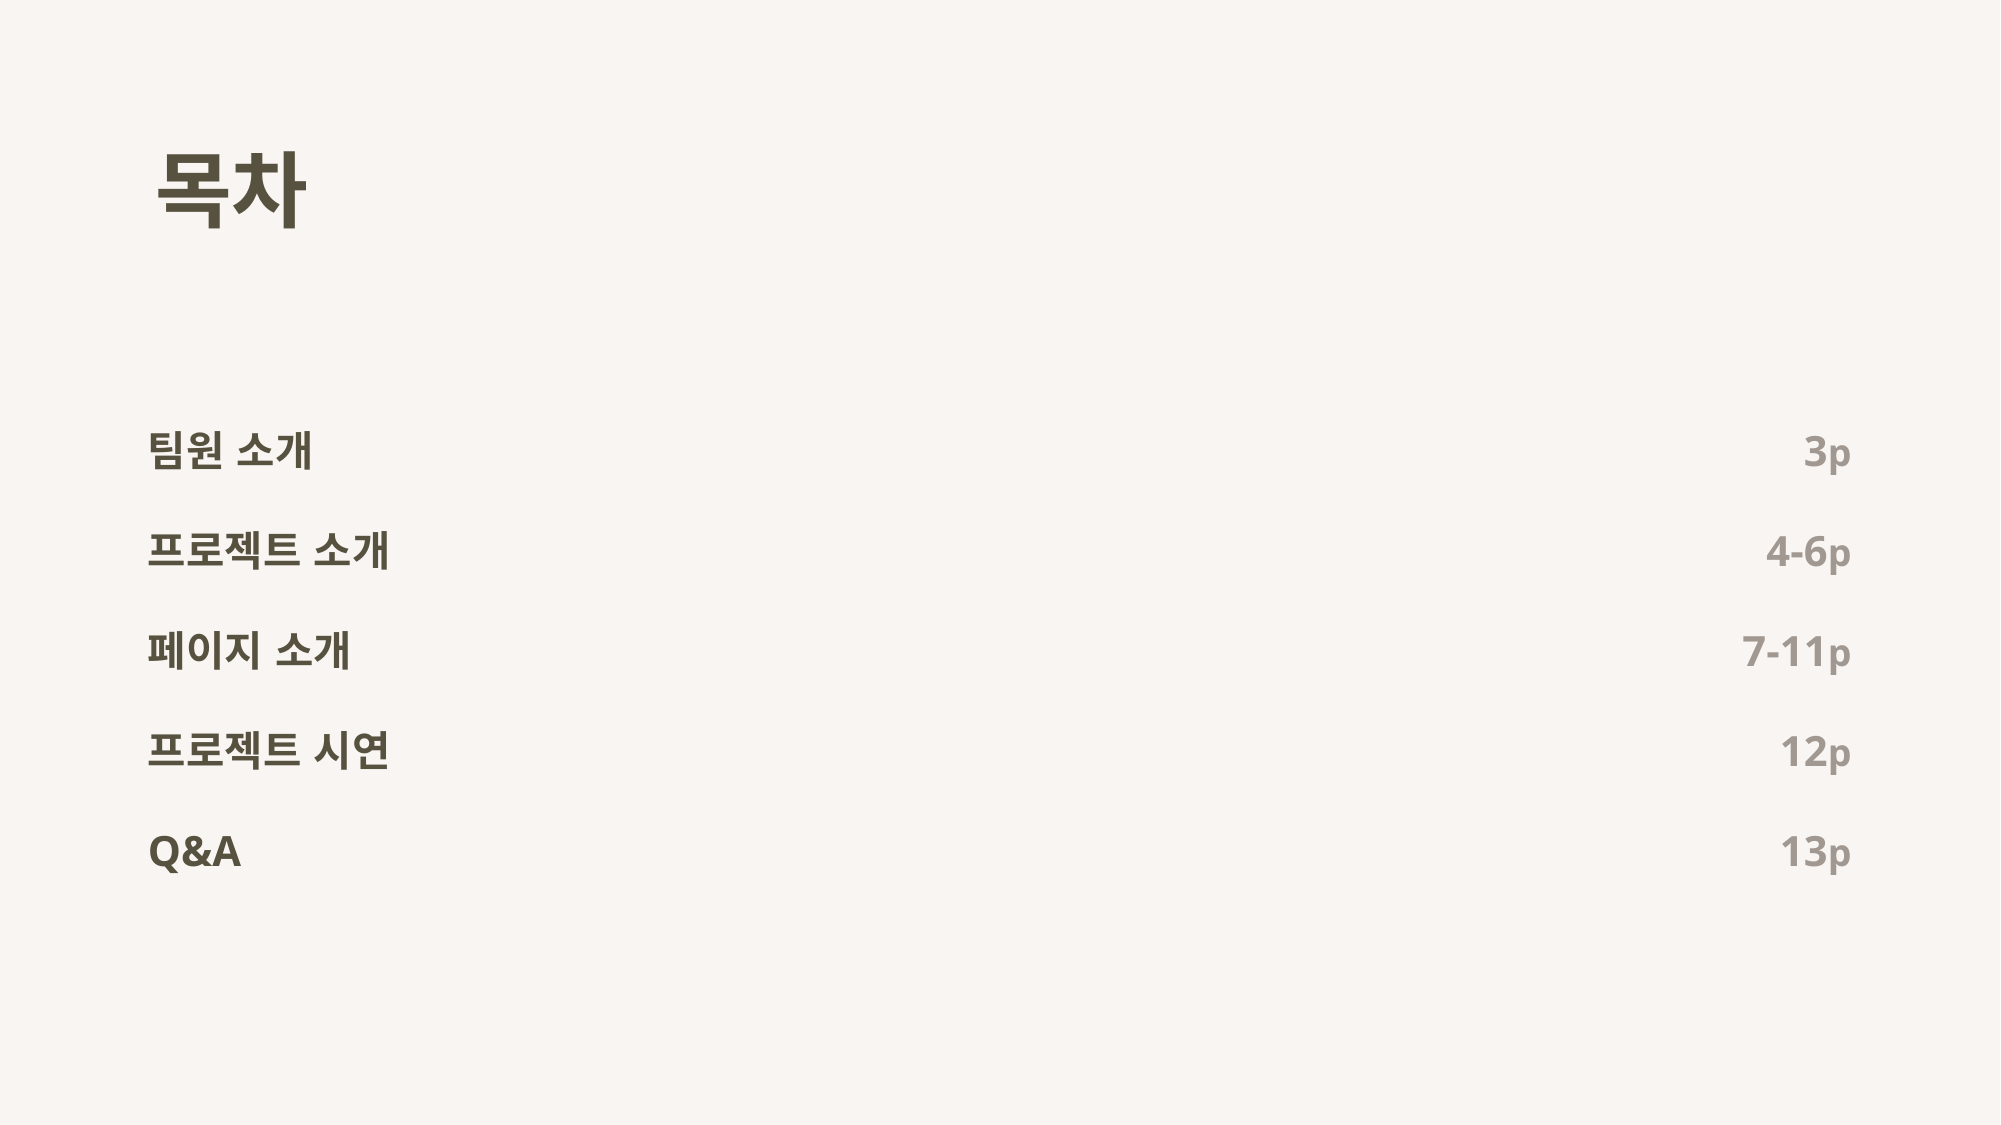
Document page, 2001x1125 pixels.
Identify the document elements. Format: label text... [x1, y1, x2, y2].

text_box 목차 [140, 130, 324, 246]
text_box 팀원 소개 프로젝트 소개 페이지 소개 프로젝트 시연 Q&A [132, 367, 1054, 883]
text_box 3p 4-6p 7-11p 12p 13p [1353, 367, 1867, 883]
